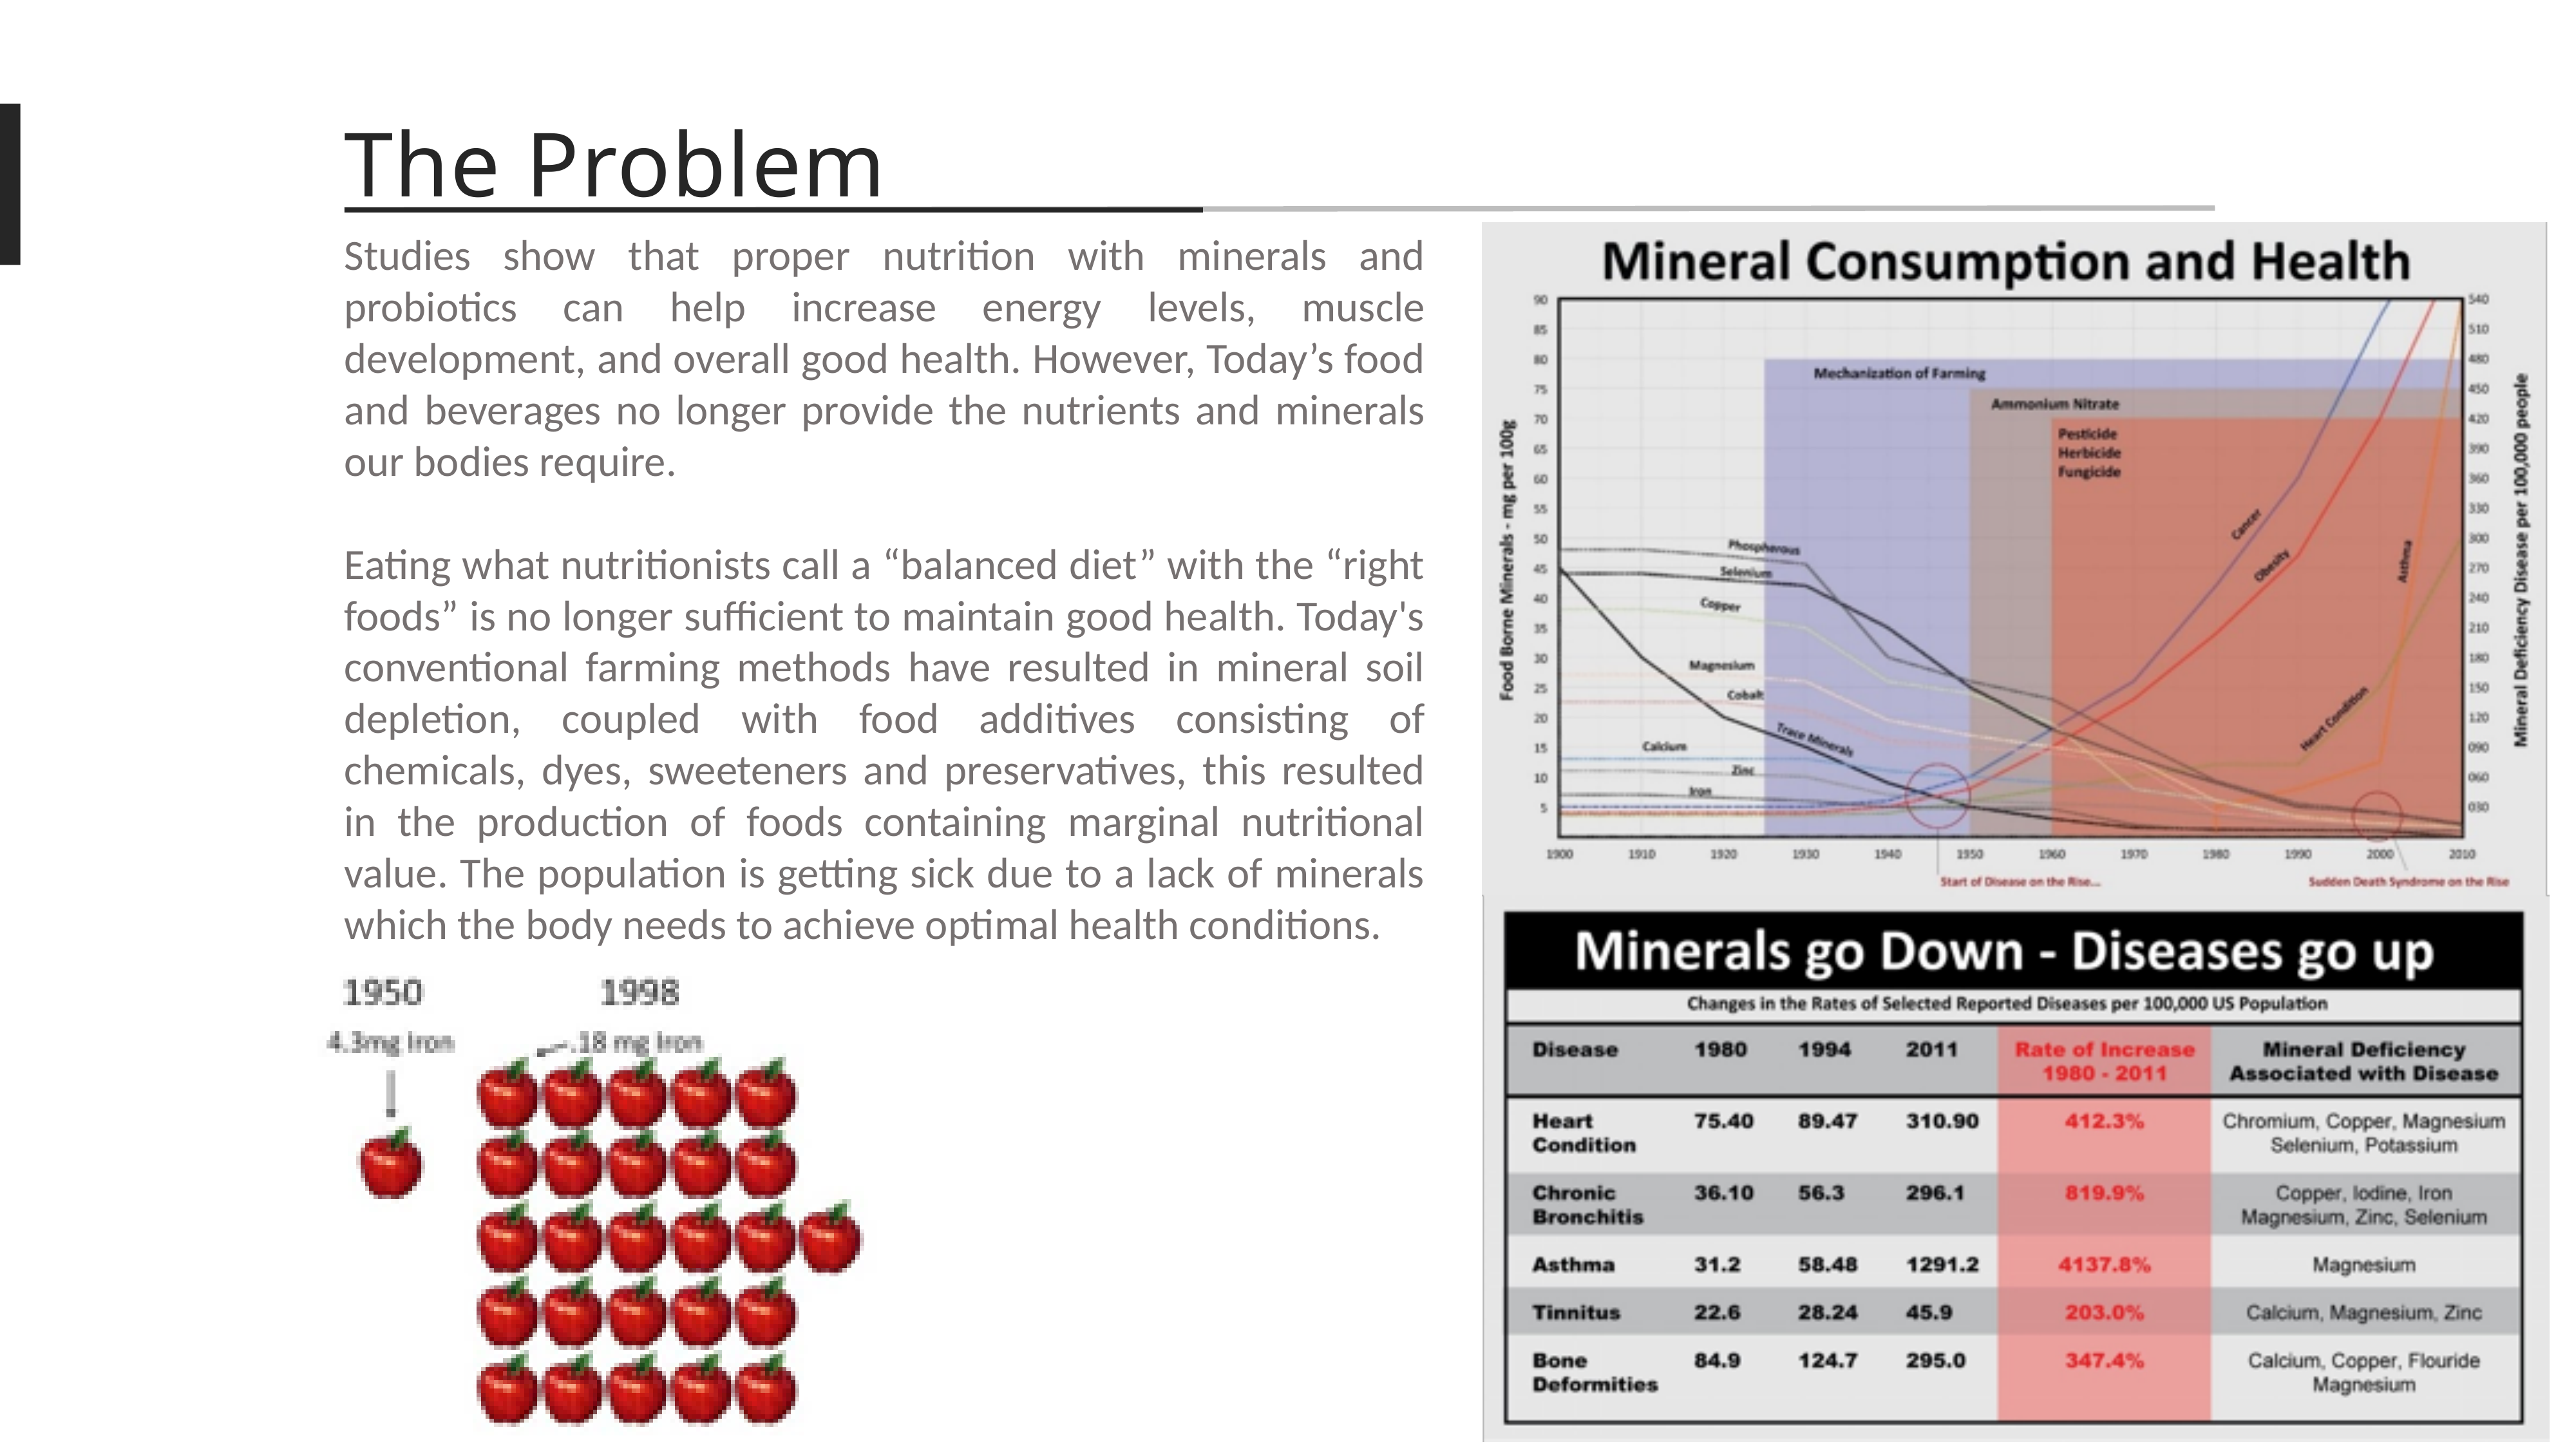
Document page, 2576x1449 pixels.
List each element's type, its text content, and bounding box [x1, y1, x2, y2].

text_box The Problem [334, 103, 1075, 220]
picture [288, 963, 933, 1449]
text_box Studies show that proper nutrition with minerals and probiotics can help increase energy levels, muscle development, and overall good health. However, Today’s food and beverages no longer provide the nutrients and minerals our bodies require. Eating what nutritionists call a “balanced diet” with the “right foods” is no longer sufficient to maintain good health. Today's conventional farming methods have resulted in mineral soil depletion, coupled with food additives consisting of chemicals, dyes, sweeteners and preservatives, this resulted in the production of foods containing marginal nutritional value. The population is getting sick due to a lack of minerals which the body needs to achieve optimal health conditions. [334, 222, 1435, 1043]
text_box [0, 103, 21, 265]
picture [1482, 222, 2550, 1442]
